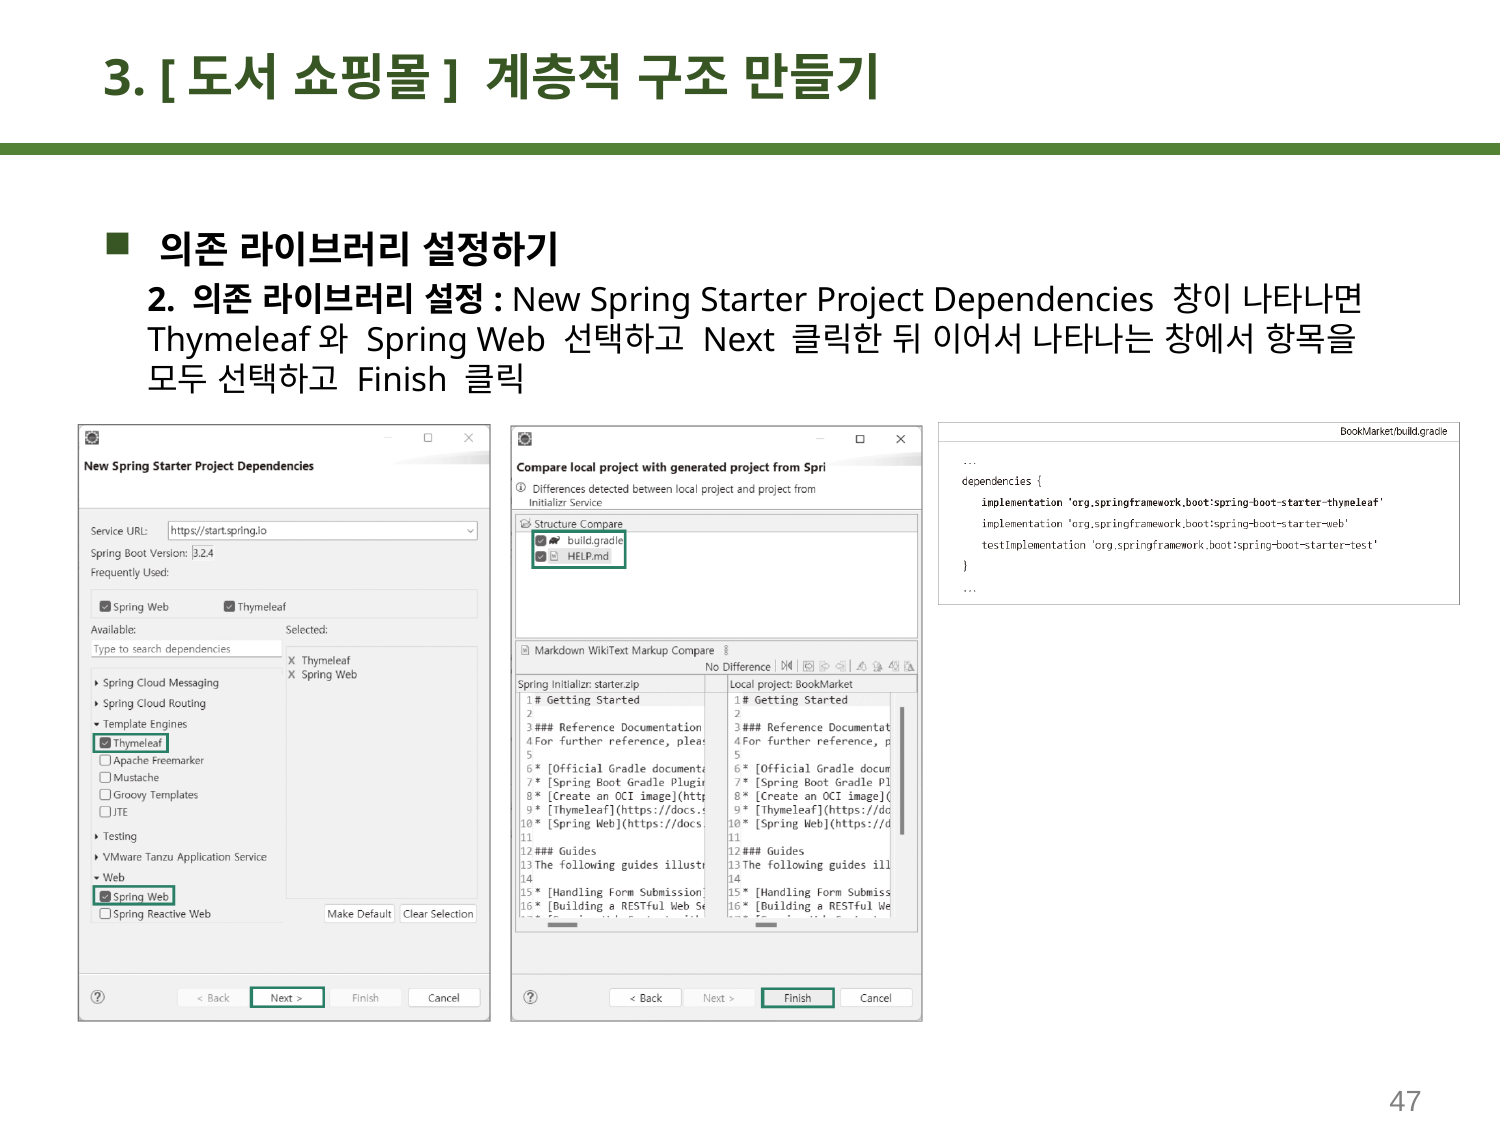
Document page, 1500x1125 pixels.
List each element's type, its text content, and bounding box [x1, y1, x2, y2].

picture [506, 420, 925, 1027]
list 의존 라이브러리 설정하기 2. 의존 라이브러리 설정: New Spring Starter Project Dependencies 창이 나타나면 Thymeleaf와 Spring Web 선택하고 Next 클릭한 뒤 이어서 나타나는 창에서 항목을 모두 선택하고 Finish 클릭 [88, 196, 1436, 1083]
title 3. [도서 쇼핑몰] 계층적 구조 만들기 [88, 30, 1211, 121]
picture [75, 421, 494, 1026]
picture [936, 420, 1461, 608]
